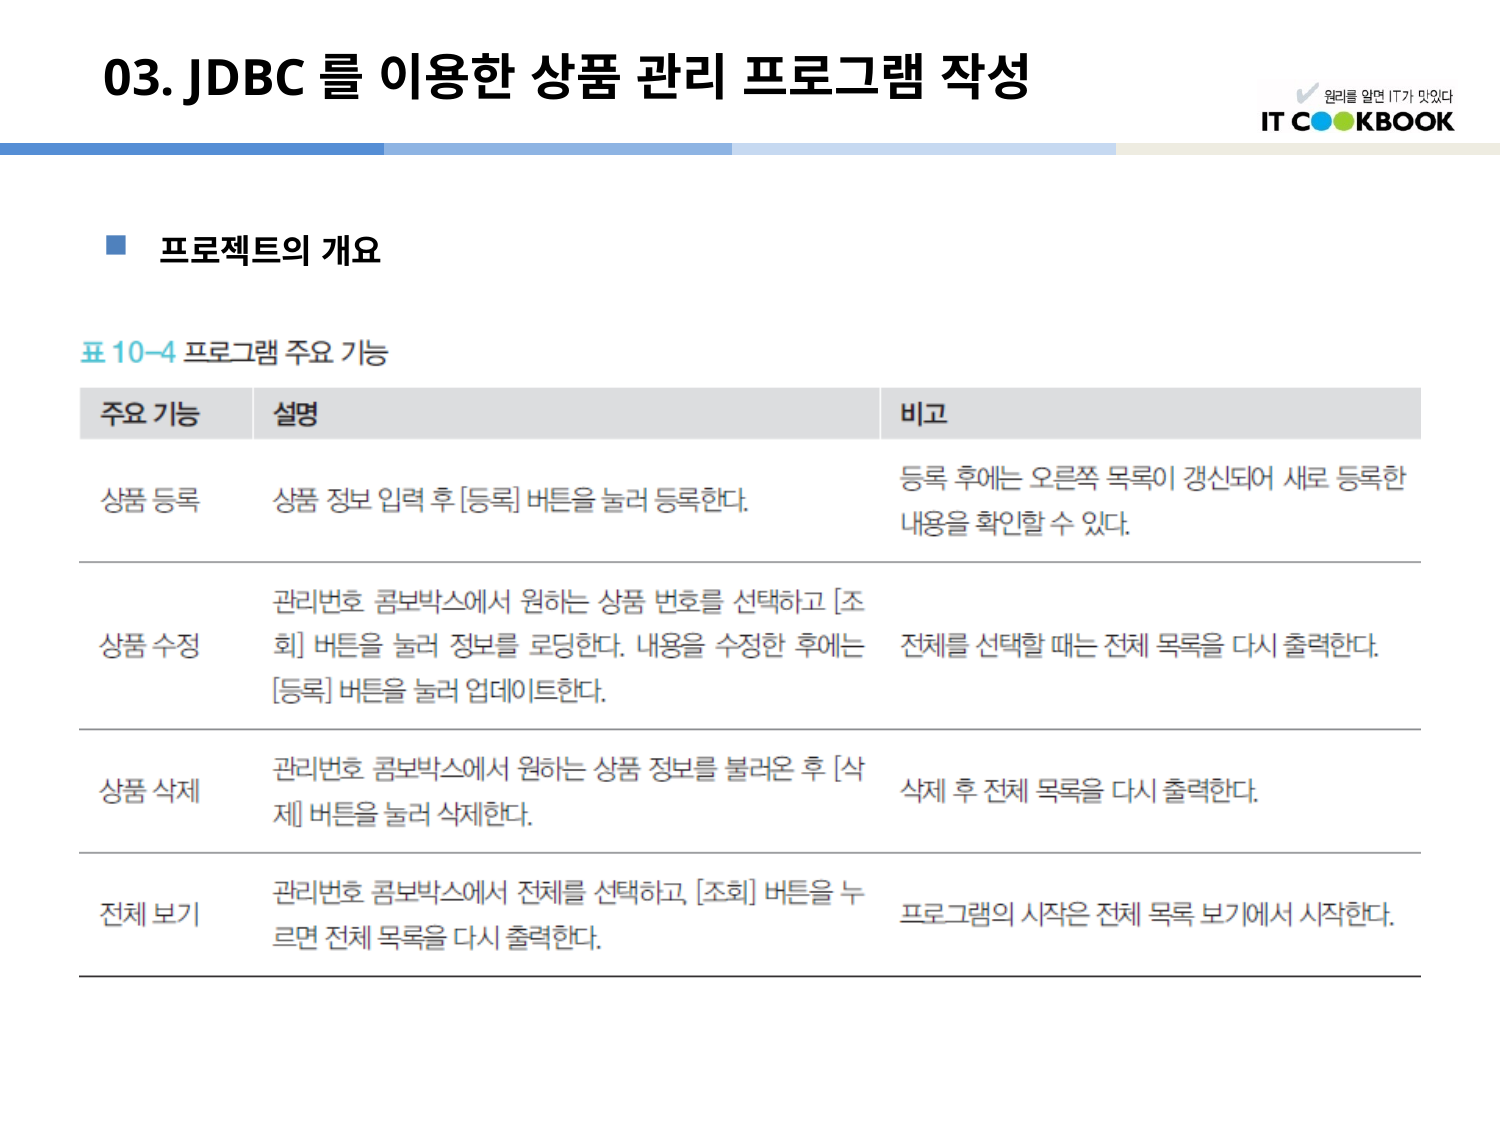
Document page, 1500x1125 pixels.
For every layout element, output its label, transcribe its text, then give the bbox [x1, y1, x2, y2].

list 프로젝트의 개요 [88, 182, 1436, 266]
picture [1257, 79, 1458, 133]
picture [79, 337, 1421, 979]
title 03. JDBC를 이용한 상품 관리 프로그램 작성 [88, 30, 1211, 121]
